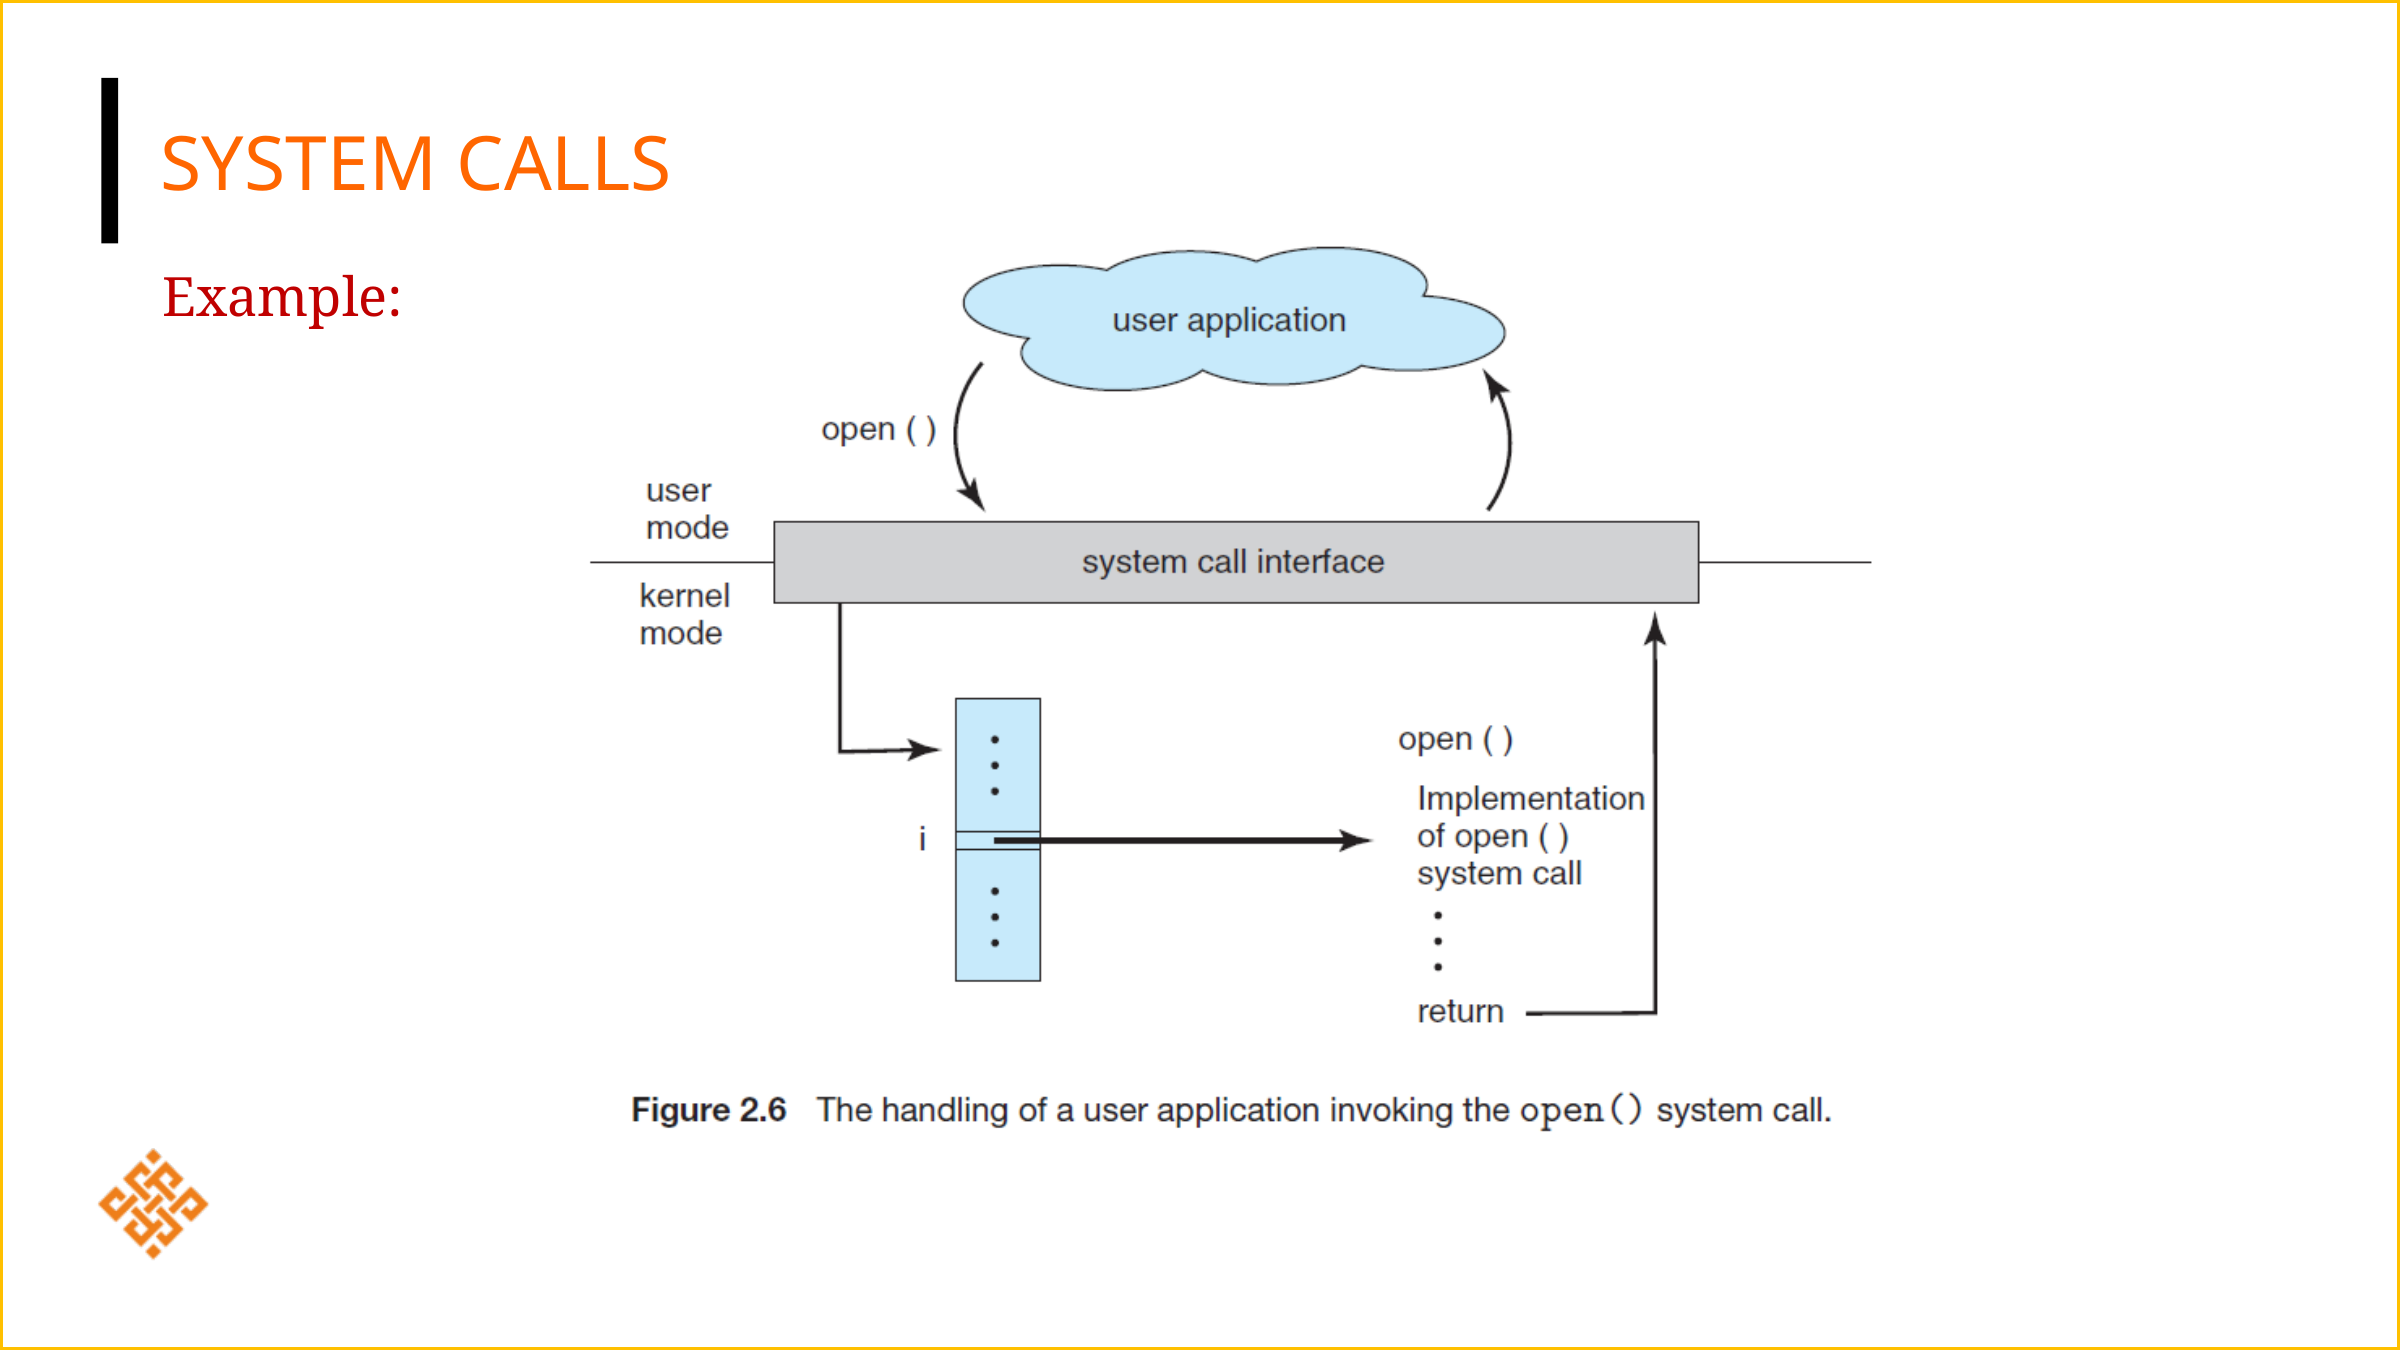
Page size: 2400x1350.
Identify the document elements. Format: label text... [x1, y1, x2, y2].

text_box Example: [147, 296, 545, 335]
picture [75, 1058, 235, 1350]
picture [550, 238, 1909, 1167]
text_box SYSTEM CALLS [89, 108, 763, 296]
